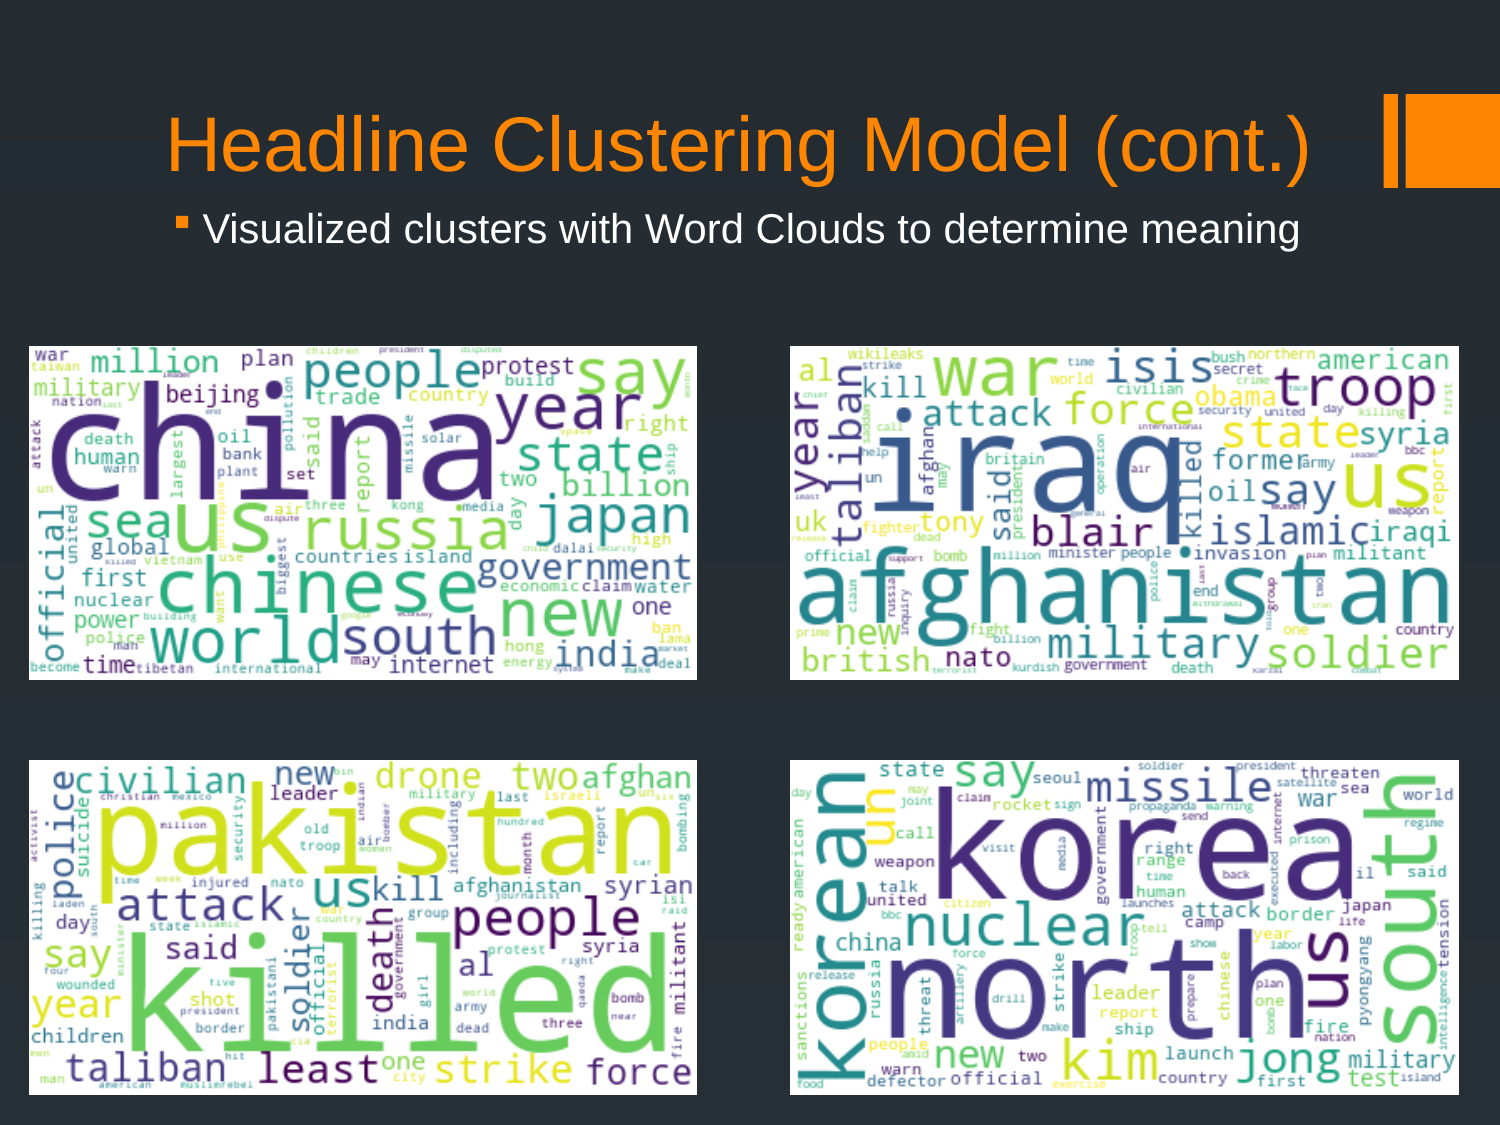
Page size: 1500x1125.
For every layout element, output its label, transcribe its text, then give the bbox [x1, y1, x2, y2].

picture [789, 345, 1459, 681]
picture [789, 760, 1459, 1096]
title Headline Clustering Model (cont.) [150, 5, 1350, 194]
picture [28, 760, 698, 1096]
picture [28, 345, 698, 681]
list Visualized clusters with Word Clouds to determine meaning [150, 194, 1350, 1035]
